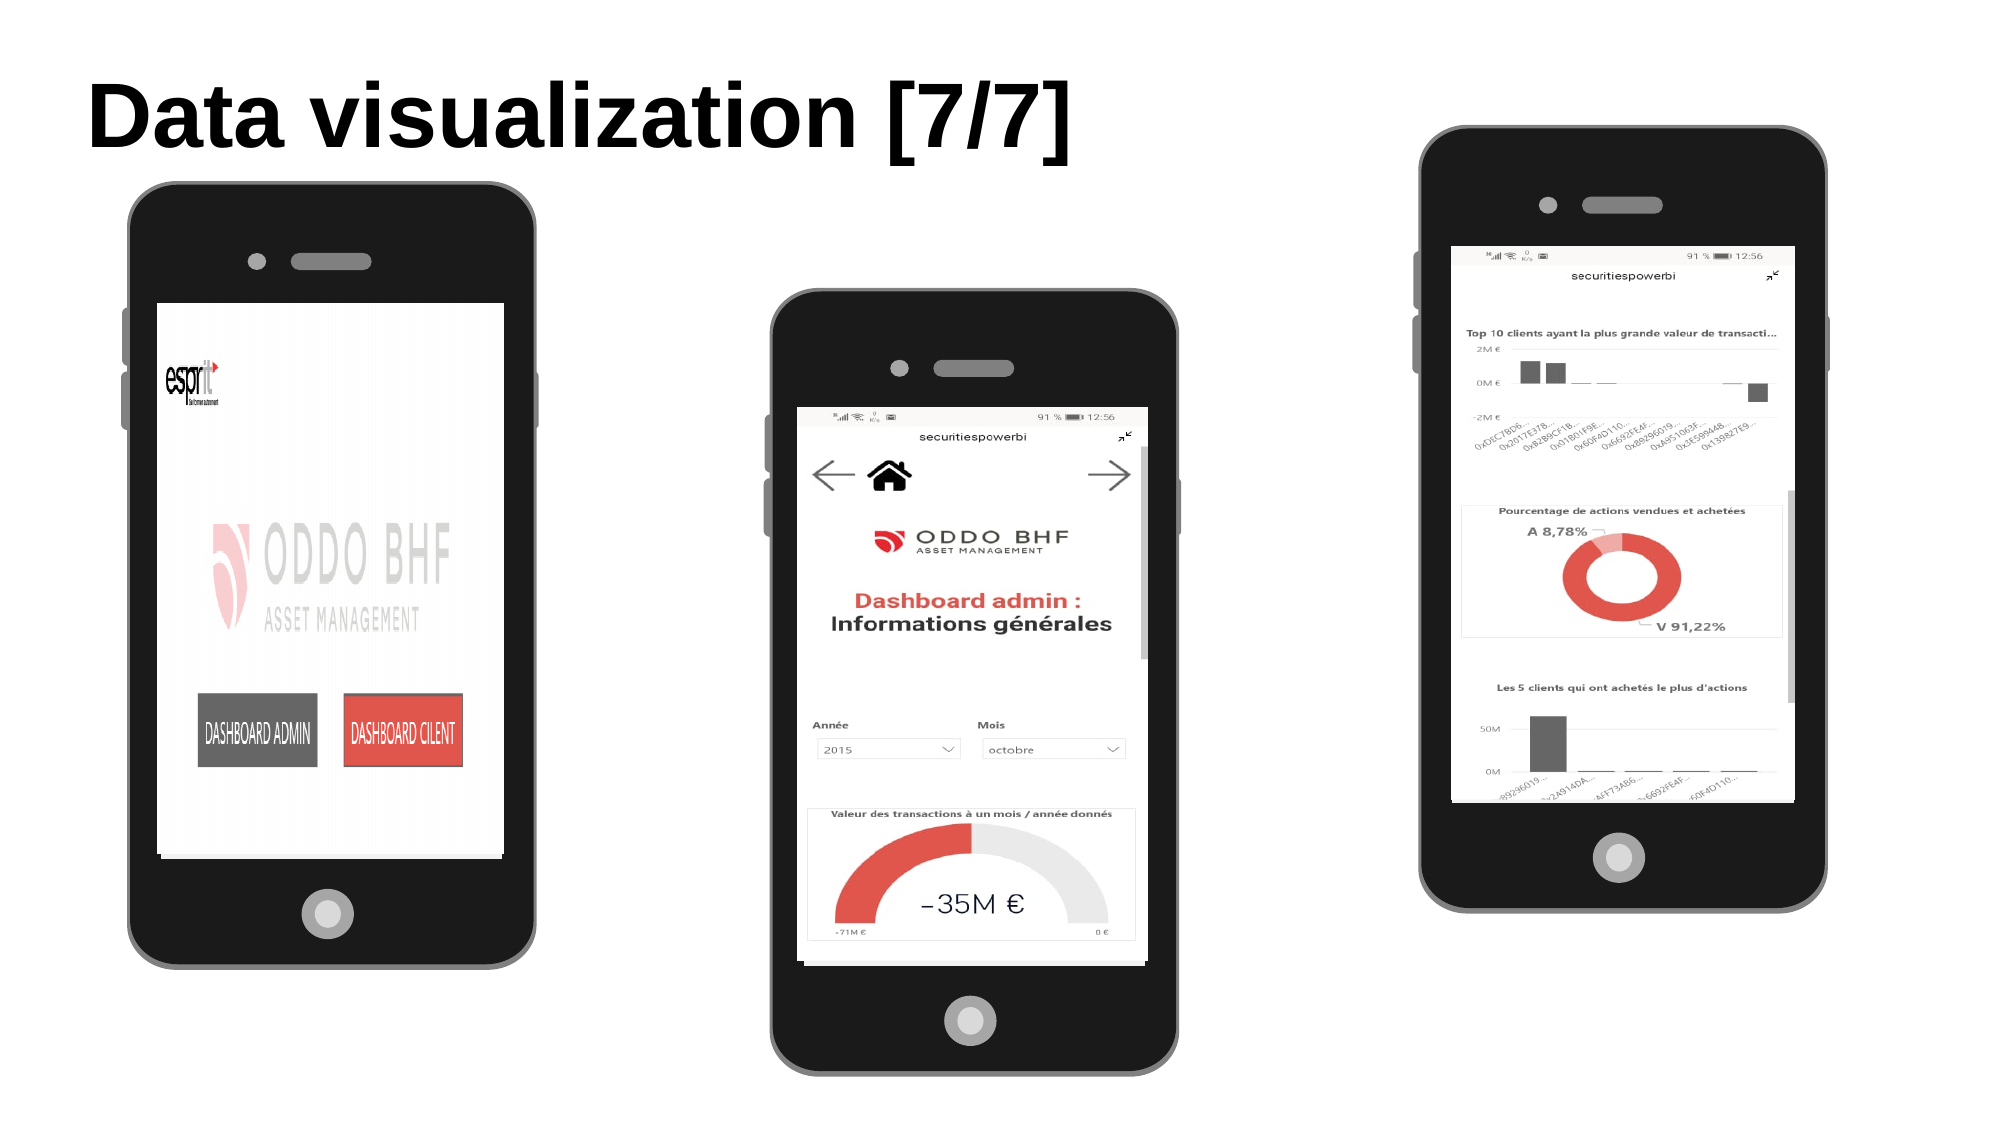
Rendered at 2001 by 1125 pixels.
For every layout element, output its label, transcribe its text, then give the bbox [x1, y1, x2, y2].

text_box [756, 281, 1183, 1078]
picture [1451, 246, 1795, 801]
picture [796, 407, 1148, 961]
picture [157, 303, 504, 854]
text_box Data visualization [7/7] [71, 53, 1357, 173]
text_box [113, 174, 541, 971]
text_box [1404, 117, 1832, 915]
